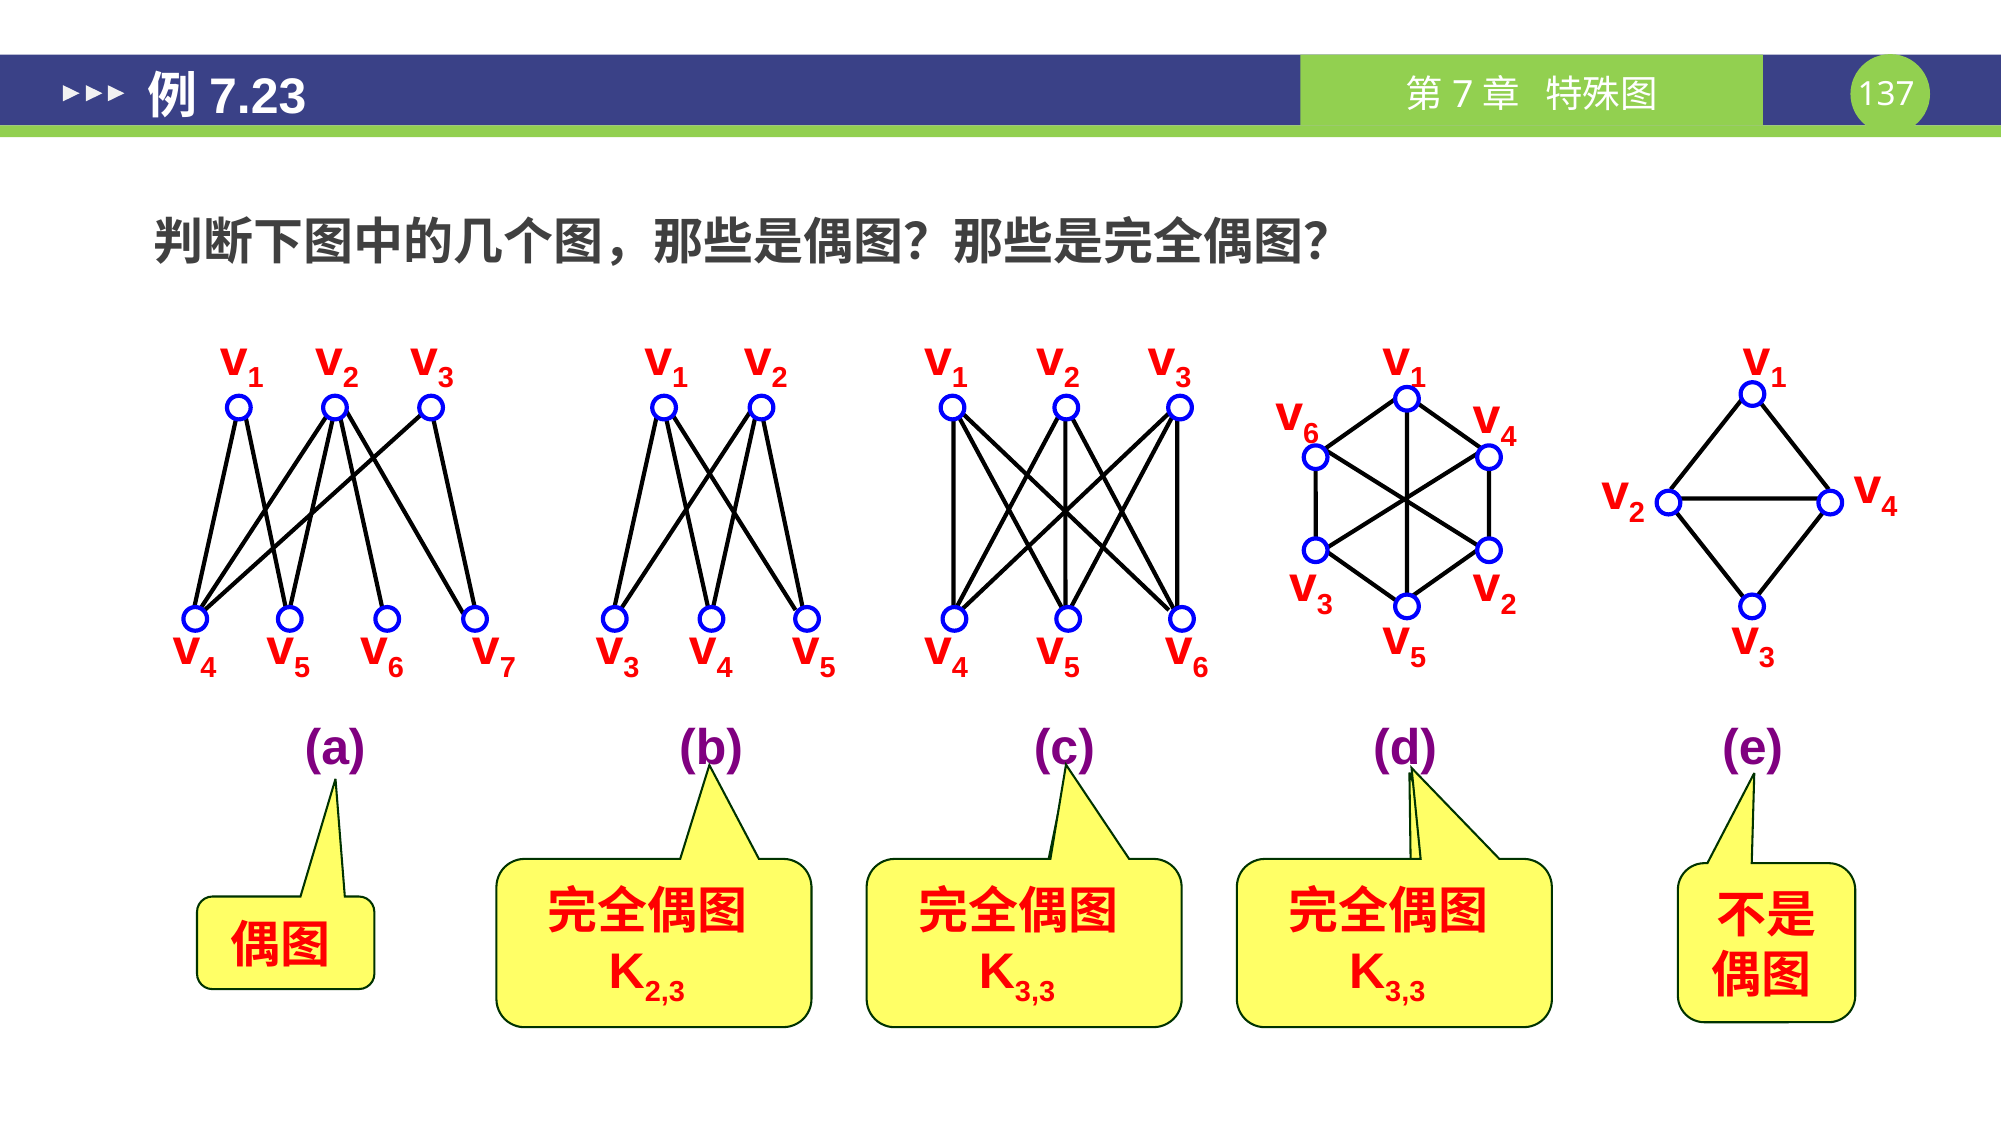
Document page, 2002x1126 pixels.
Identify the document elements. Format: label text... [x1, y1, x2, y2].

text_box 完全偶图K2,3 [496, 787, 812, 1028]
text_box 偶图 [1409, 787, 1420, 858]
text_box 不是偶图 [1677, 787, 1856, 1023]
text_box 完全偶图K3,3 [1236, 787, 1552, 1028]
list 判断下图中的几个图，那些是偶图？那些是完全偶图？ [133, 187, 1930, 311]
text_box 完全偶图K3,3 [866, 787, 1182, 1028]
title 例7.23 [127, 57, 1003, 129]
text_box 偶图 [197, 787, 375, 990]
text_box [165, 324, 1905, 776]
